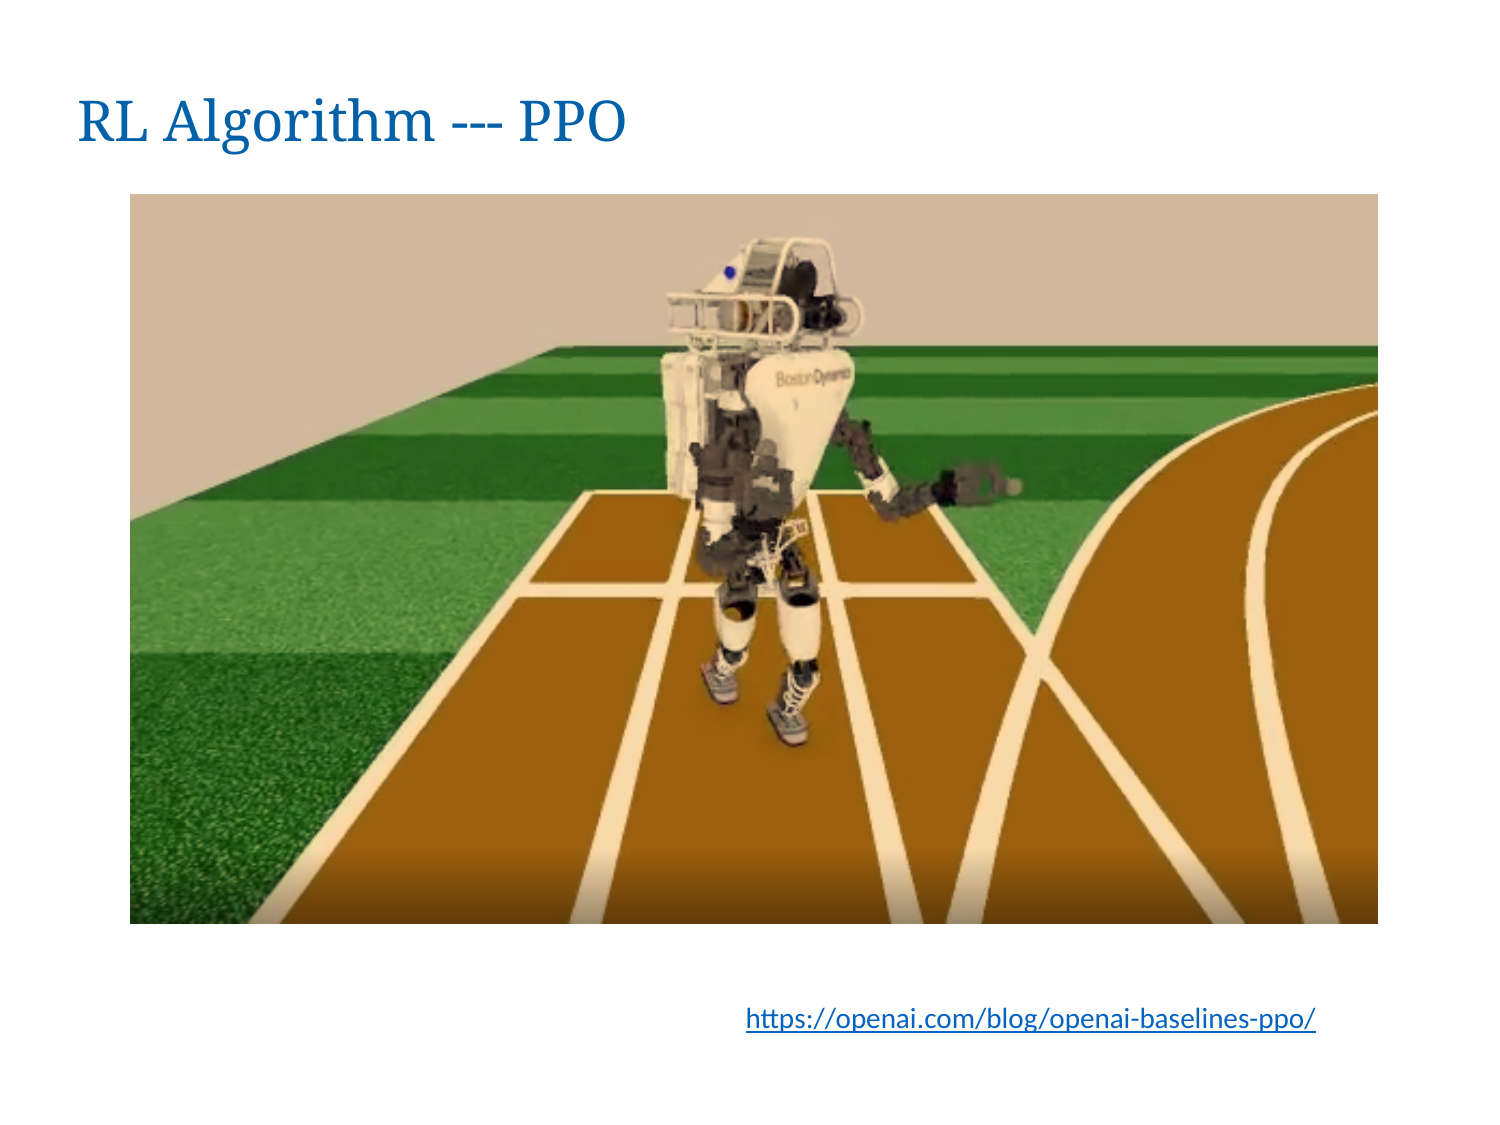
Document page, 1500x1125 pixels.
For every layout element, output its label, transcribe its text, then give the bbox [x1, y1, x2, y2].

title RL Algorithm --- PPO [62, 76, 814, 170]
text_box https://openai.com/blog/openai-baselines-ppo/ [730, 992, 1397, 1043]
picture [130, 194, 1378, 924]
